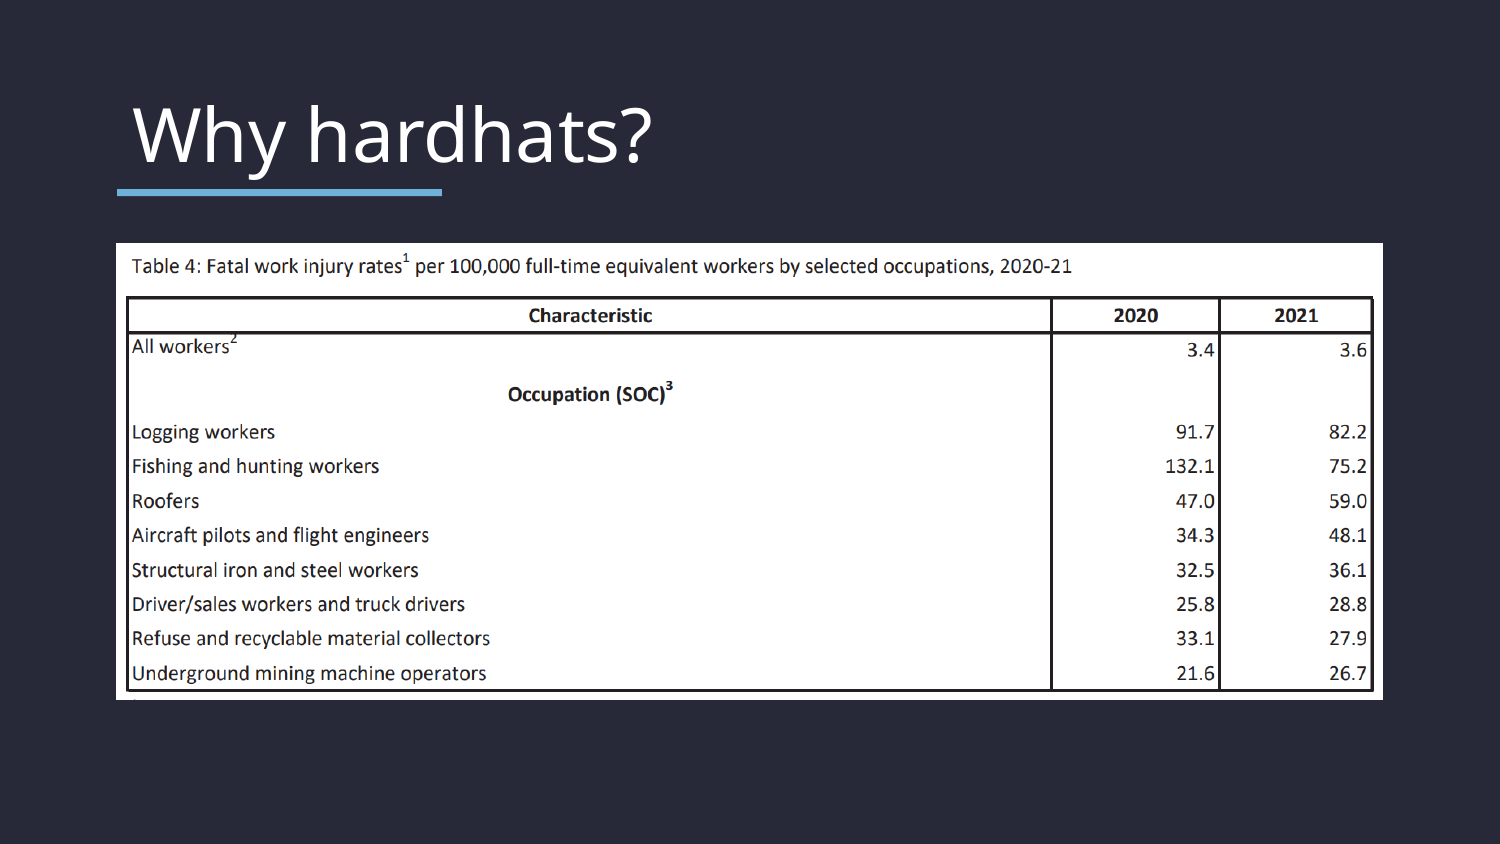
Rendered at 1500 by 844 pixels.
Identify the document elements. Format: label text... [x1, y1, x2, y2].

title Why hardhats? [116, 88, 1383, 177]
picture [116, 242, 1384, 700]
